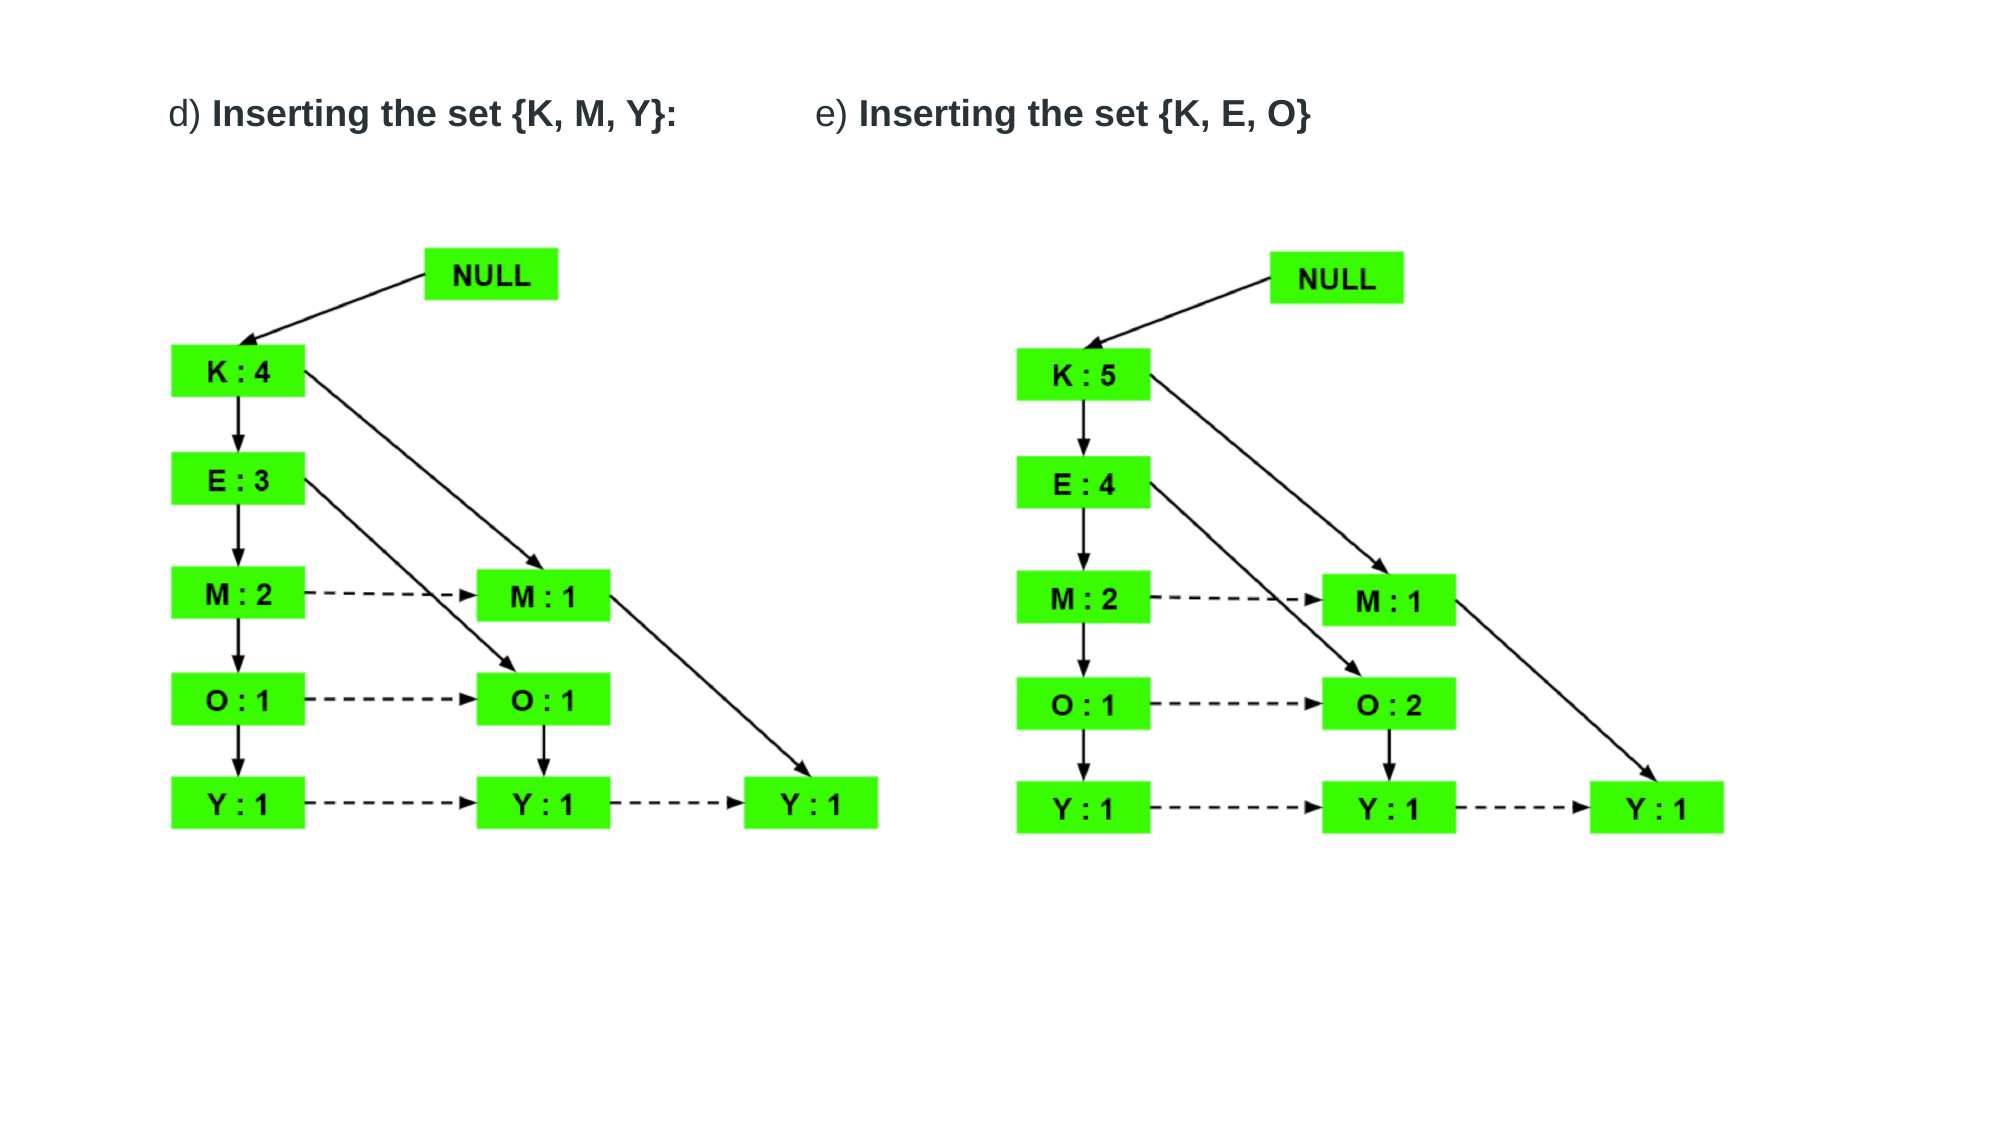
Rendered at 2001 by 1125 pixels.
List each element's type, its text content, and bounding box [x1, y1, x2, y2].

text_box e) Inserting the set {K, E, O} [800, 81, 1801, 142]
picture [129, 231, 894, 834]
text_box d) Inserting the set {K, M, Y}: [153, 81, 800, 142]
picture [978, 231, 1740, 839]
